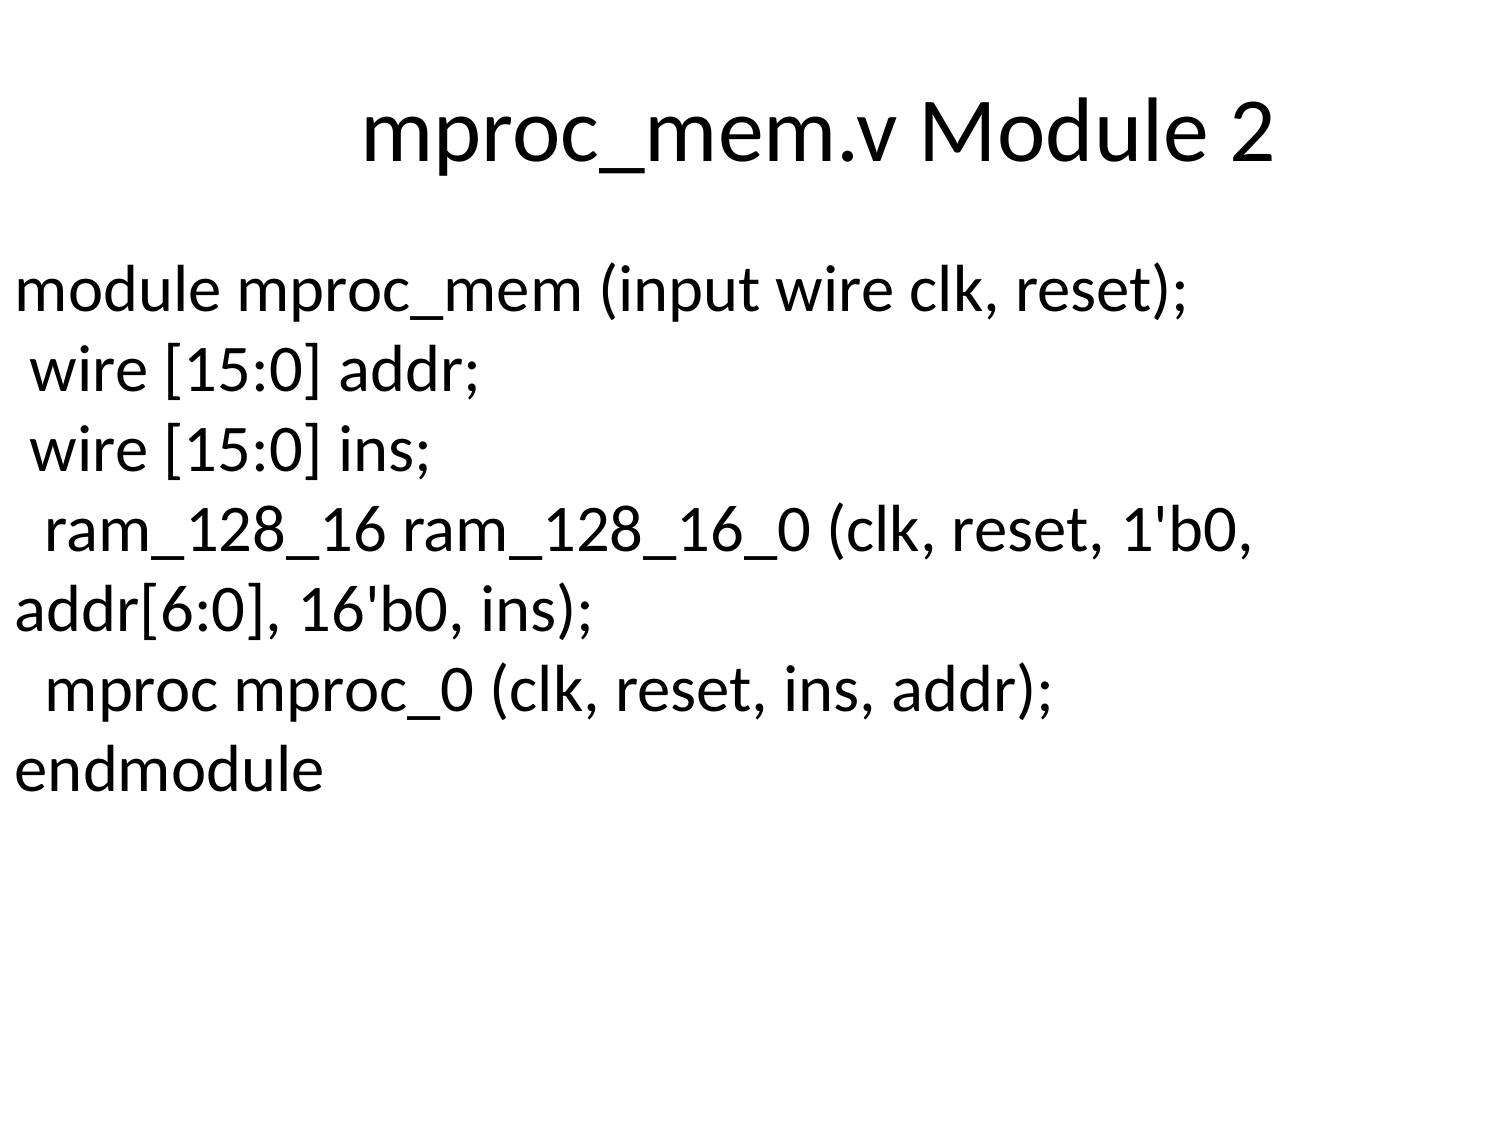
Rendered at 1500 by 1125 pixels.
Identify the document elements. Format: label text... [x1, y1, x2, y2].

text_box mproc_mem.v Module 2 [249, 62, 1388, 188]
text_box module mproc_mem (input wire clk, reset); wire [15:0] addr; wire [15:0] ins; ram_128_16 ram_128_16_0 (clk, reset, 1'b0, addr[6:0], 16'b0, ins); mproc mproc_0 (clk, reset, ins, addr); endmodule [0, 237, 1500, 812]
